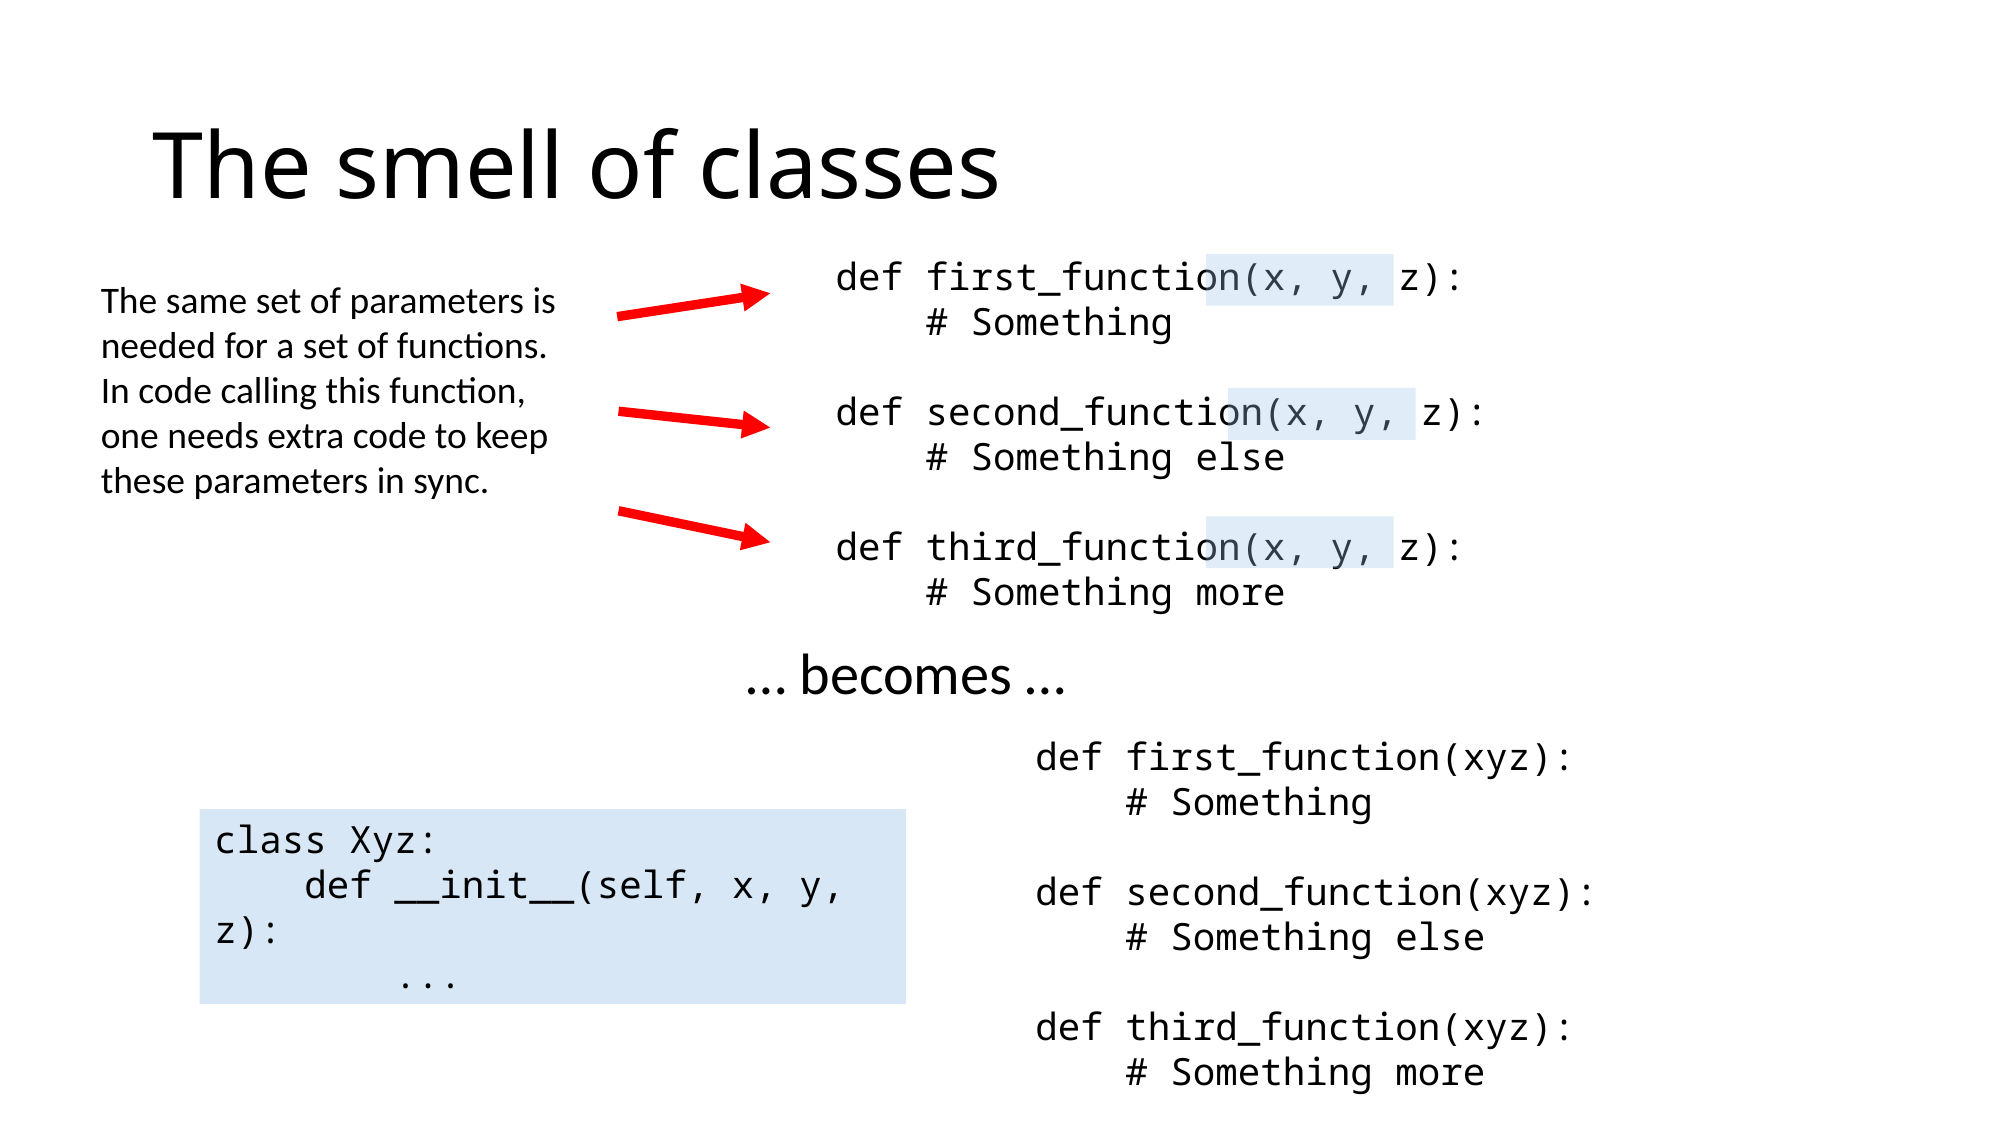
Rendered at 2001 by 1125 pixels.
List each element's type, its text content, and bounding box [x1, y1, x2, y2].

text_box class Xyz: def __init__(self, x, y, z): ... [199, 809, 906, 1004]
text_box … becomes … [679, 628, 1133, 714]
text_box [618, 510, 771, 543]
text_box The same set of parameters is needed for a set of functions. In code calling this function, one needs extra code to keep these parameters in sync. [86, 268, 596, 509]
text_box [618, 411, 771, 428]
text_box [820, 245, 1636, 624]
text_box def first_function(xyz): # Something def second_function(xyz): # Something else def third_function(xyz): # Something more [1020, 725, 1659, 1101]
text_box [617, 293, 771, 317]
title The smell of classes [137, 59, 1863, 278]
